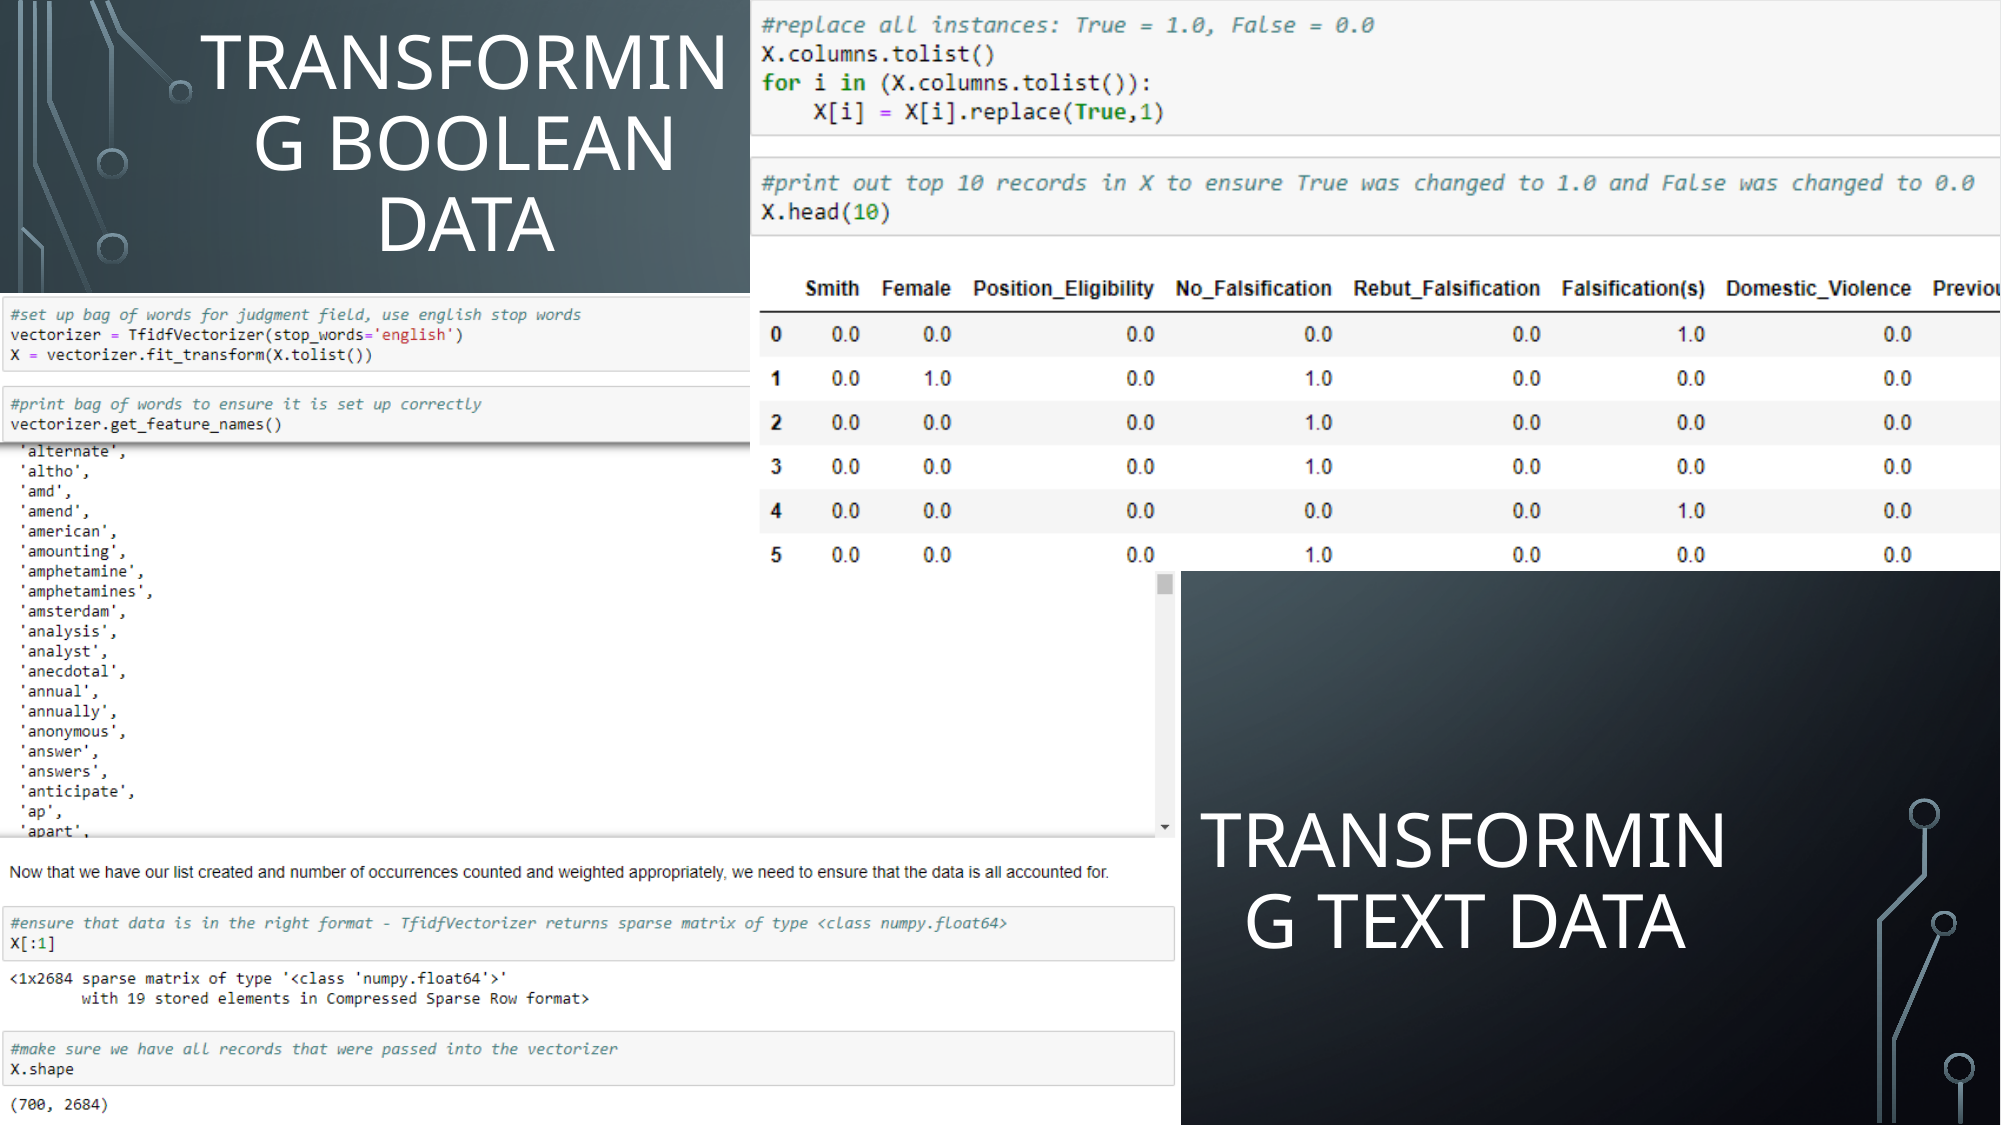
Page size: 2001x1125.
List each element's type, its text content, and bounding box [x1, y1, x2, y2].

picture [0, 0, 2000, 1125]
title Transforming Boolean Data [180, 25, 750, 268]
text_box Transforming Text Data [1181, 762, 1751, 1006]
